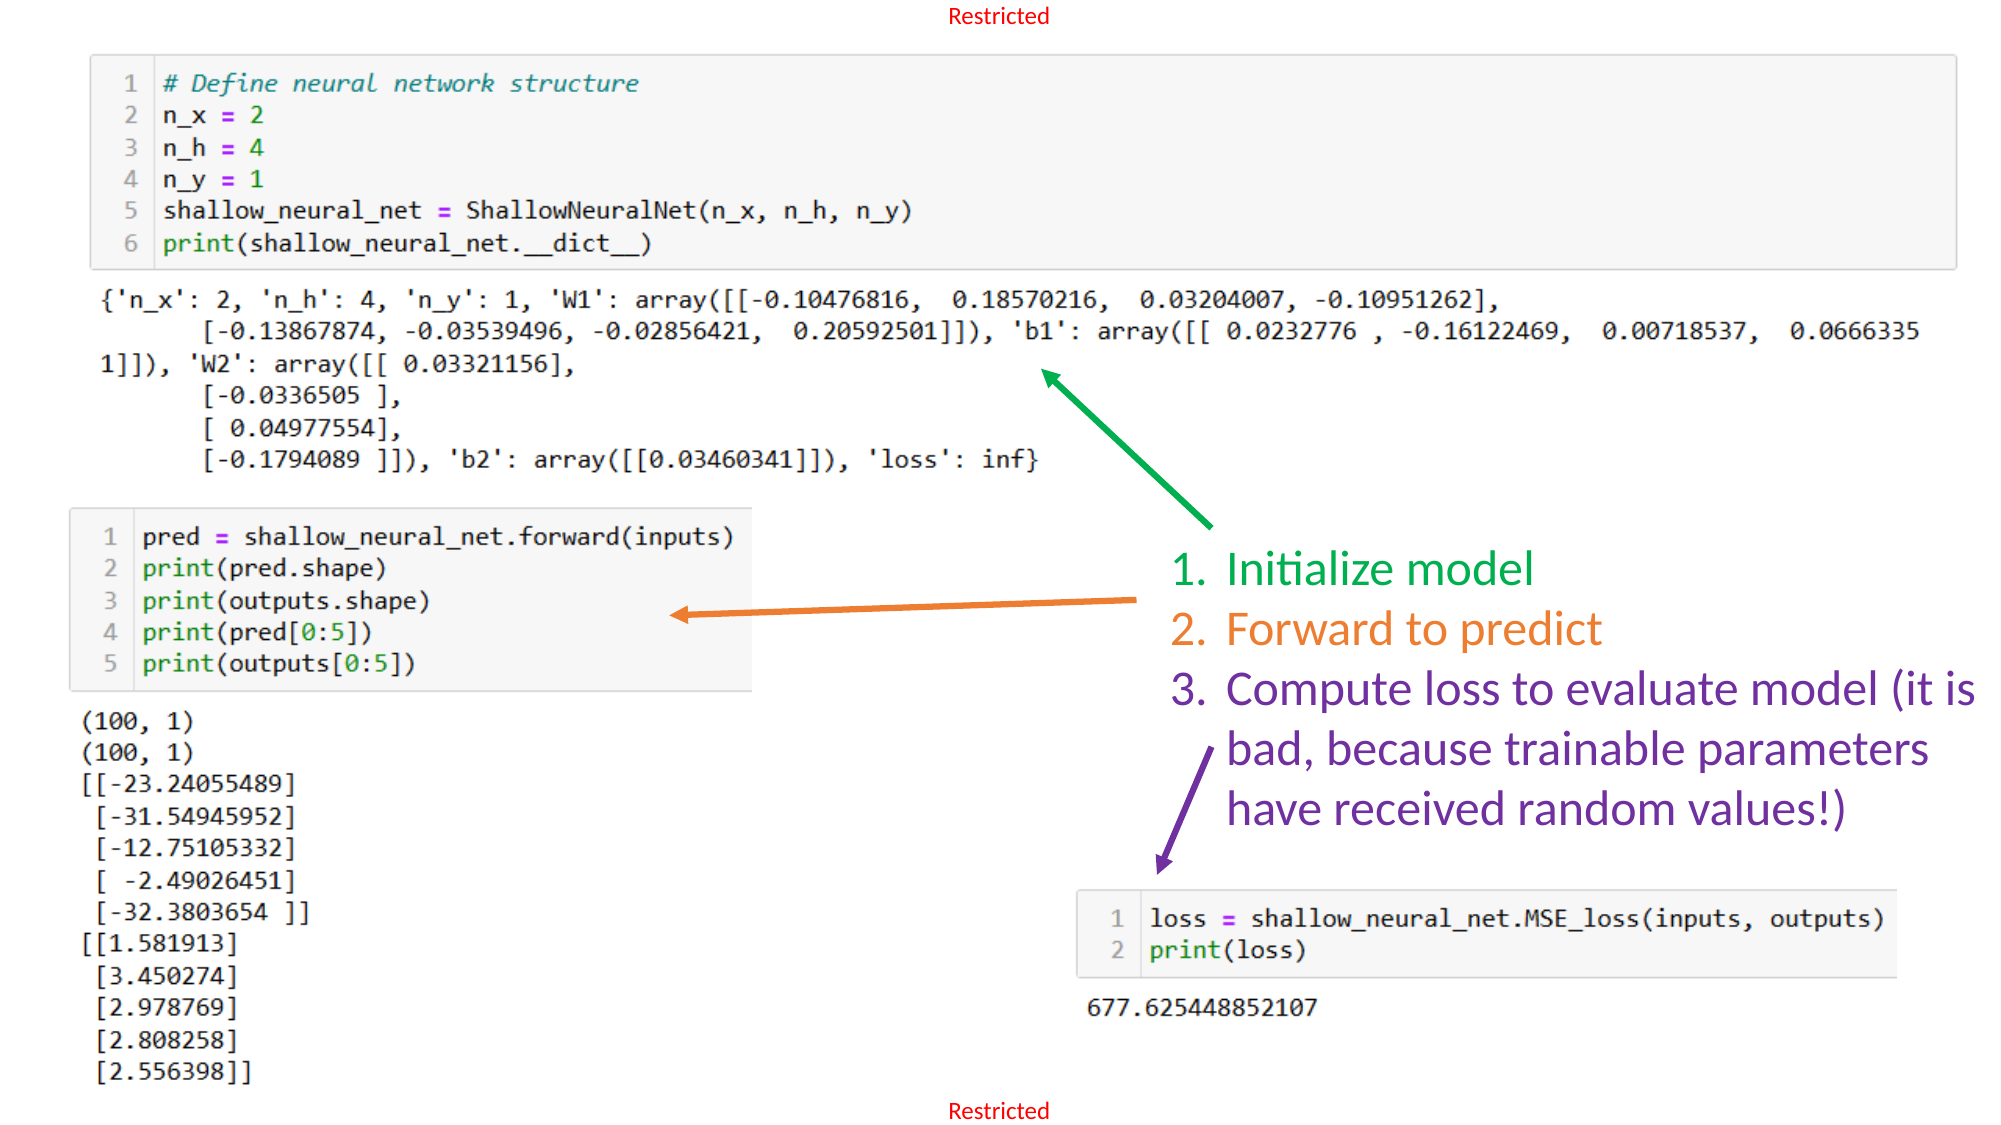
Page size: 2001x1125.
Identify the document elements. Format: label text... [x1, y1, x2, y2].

text_box Initialize model Forward to predict Compute loss to evaluate model (it is bad, because trainable parameters have received random values!) [1155, 528, 2000, 843]
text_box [1040, 368, 1212, 529]
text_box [669, 599, 1137, 616]
picture [63, 45, 1967, 1105]
picture [1067, 877, 1897, 1035]
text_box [1157, 746, 1212, 875]
